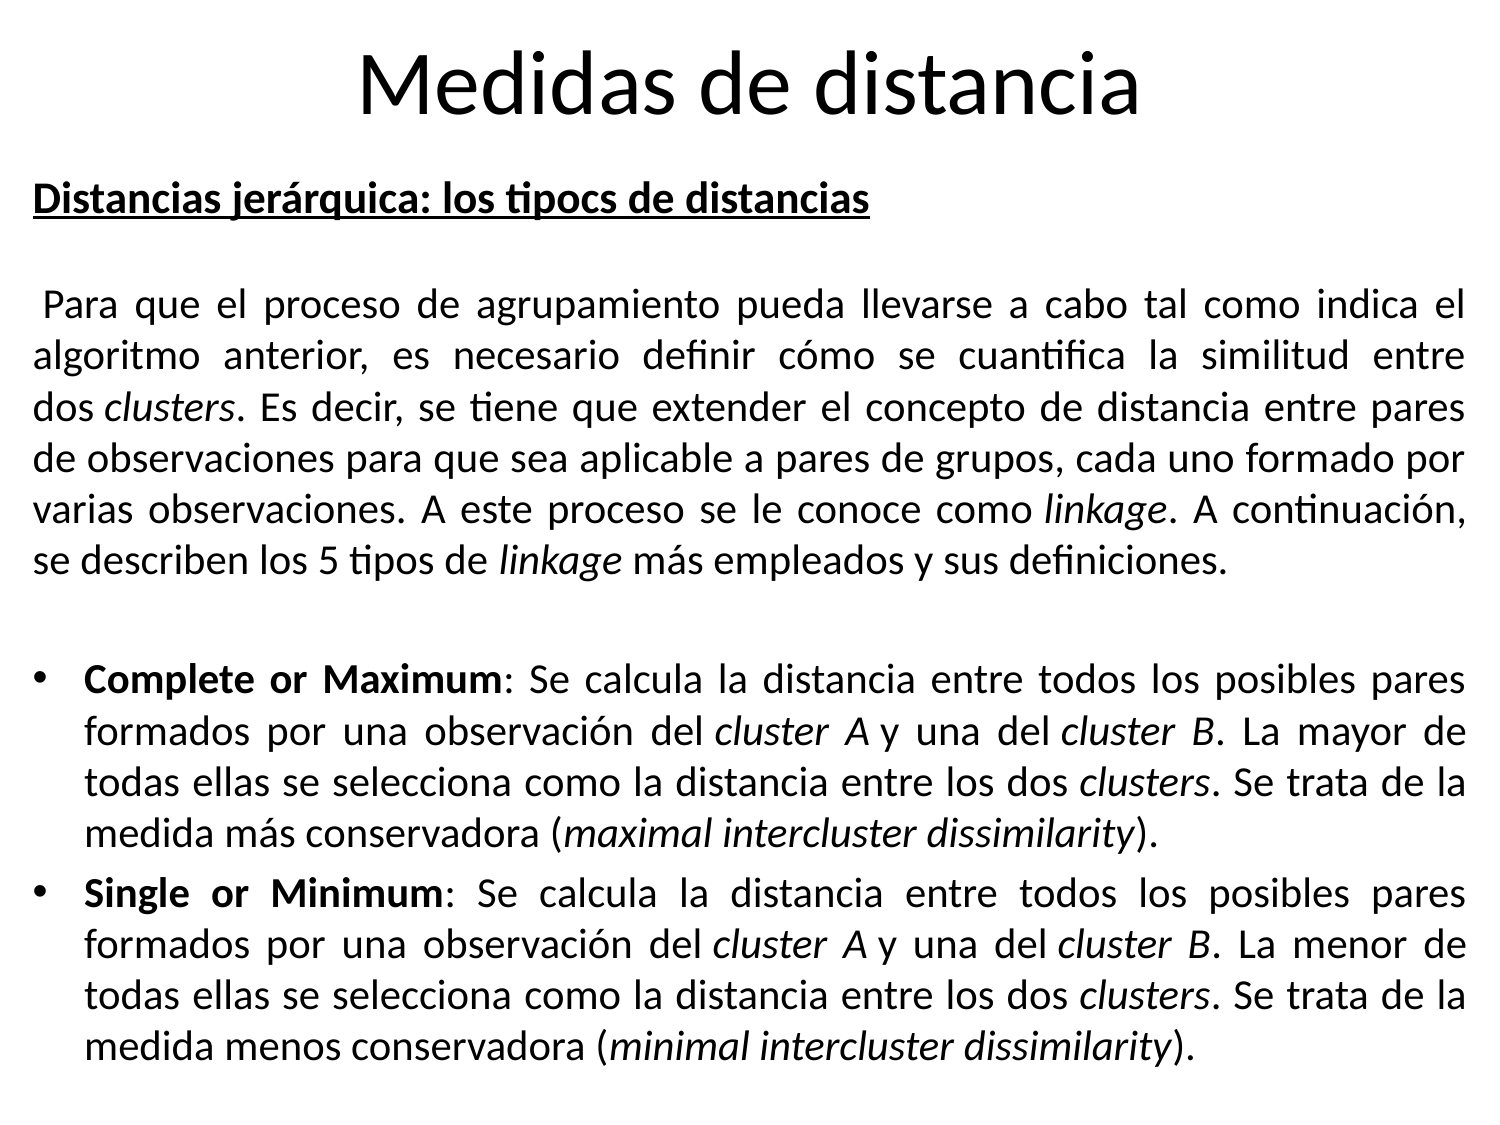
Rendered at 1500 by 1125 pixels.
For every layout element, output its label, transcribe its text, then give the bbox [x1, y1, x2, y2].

list Distancias jerárquica: los tipocs de distancias Para que el proceso de agrupamiento pueda llevarse a cabo tal como indica el algoritmo anterior, es necesario definir cómo se cuantifica la similitud entre dos clusters. Es decir, se tiene que extender el concepto de distancia entre pares de observaciones para que sea aplicable a pares de grupos, cada uno formado por varias observaciones. A este proceso se le conoce como linkage. A continuación, se describen los 5 tipos de linkage más empleados y sus definiciones. Complete or Maximum: Se calcula la distancia entre todos los posibles pares formados por una observación del cluster A y una del cluster B. La mayor de todas ellas se selecciona como la distancia entre los dos clusters. Se trata de la medida más conservadora (maximal intercluster dissimilarity). Single or Minimum: Se calcula la distancia entre todos los posibles pares formados por una observación del cluster A y una del cluster B. La menor de todas ellas se selecciona como la distancia entre los dos clusters. Se trata de la medida menos conservadora (minimal intercluster dissimilarity). [17, 160, 1483, 1125]
title Medidas de distancia [17, 7, 1483, 149]
